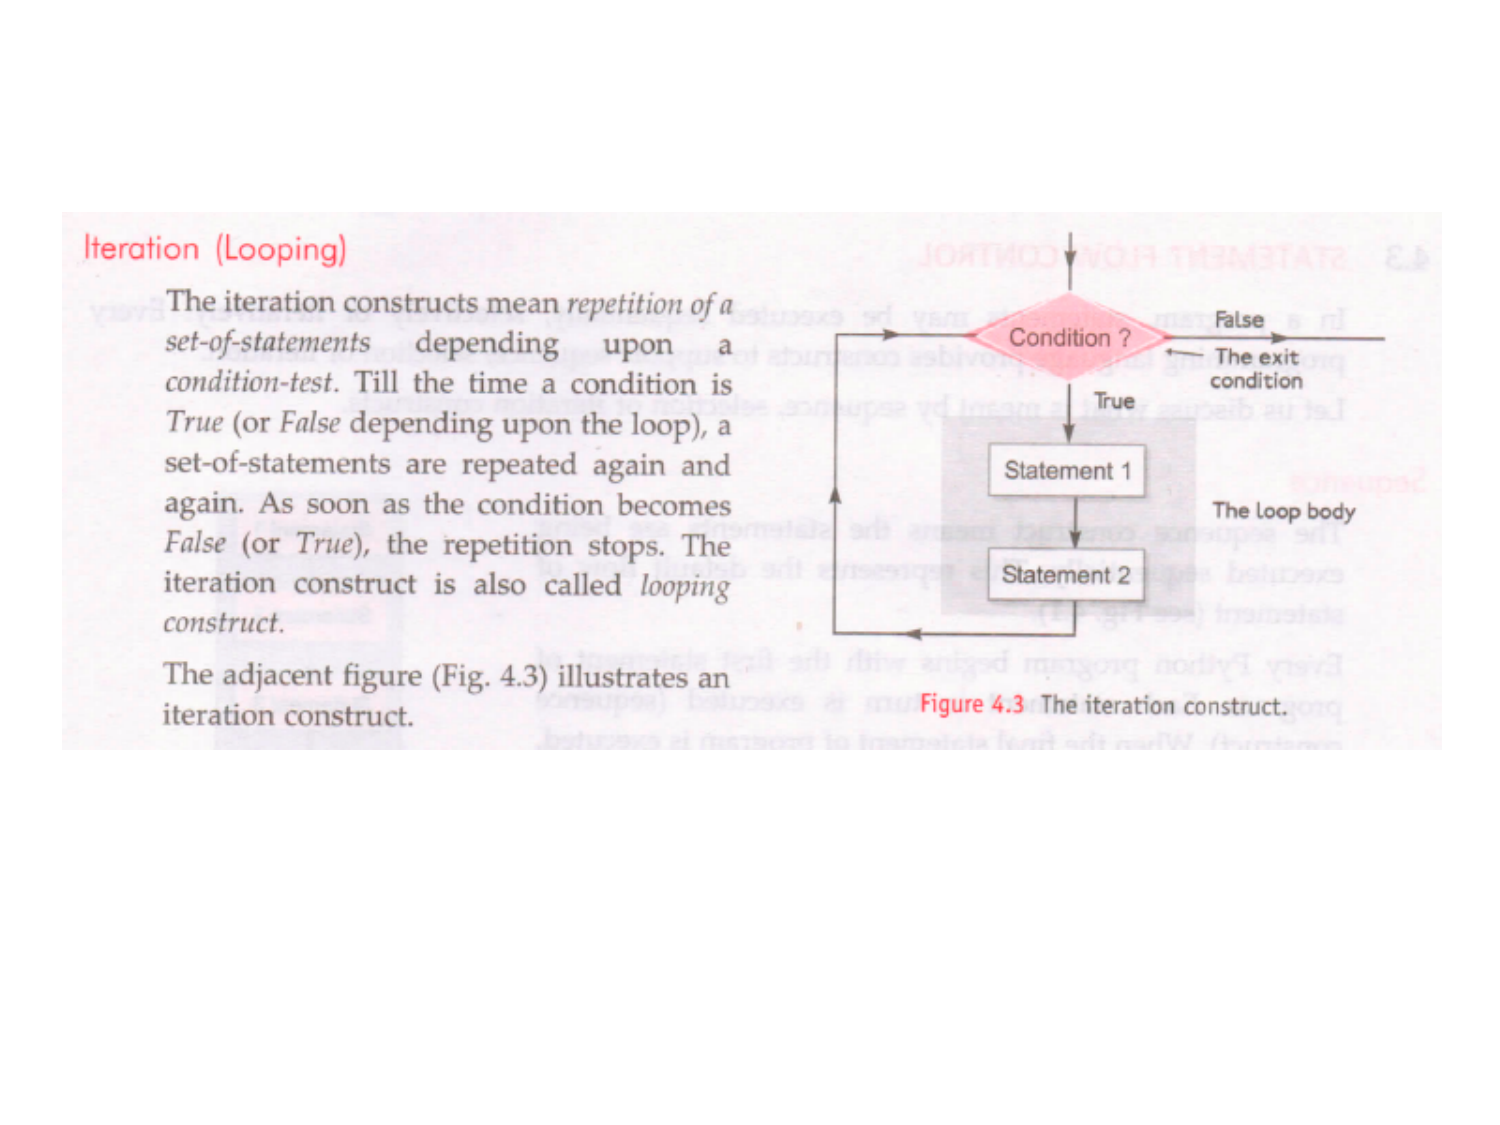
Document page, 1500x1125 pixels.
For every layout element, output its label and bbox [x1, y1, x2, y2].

picture [62, 212, 1442, 751]
